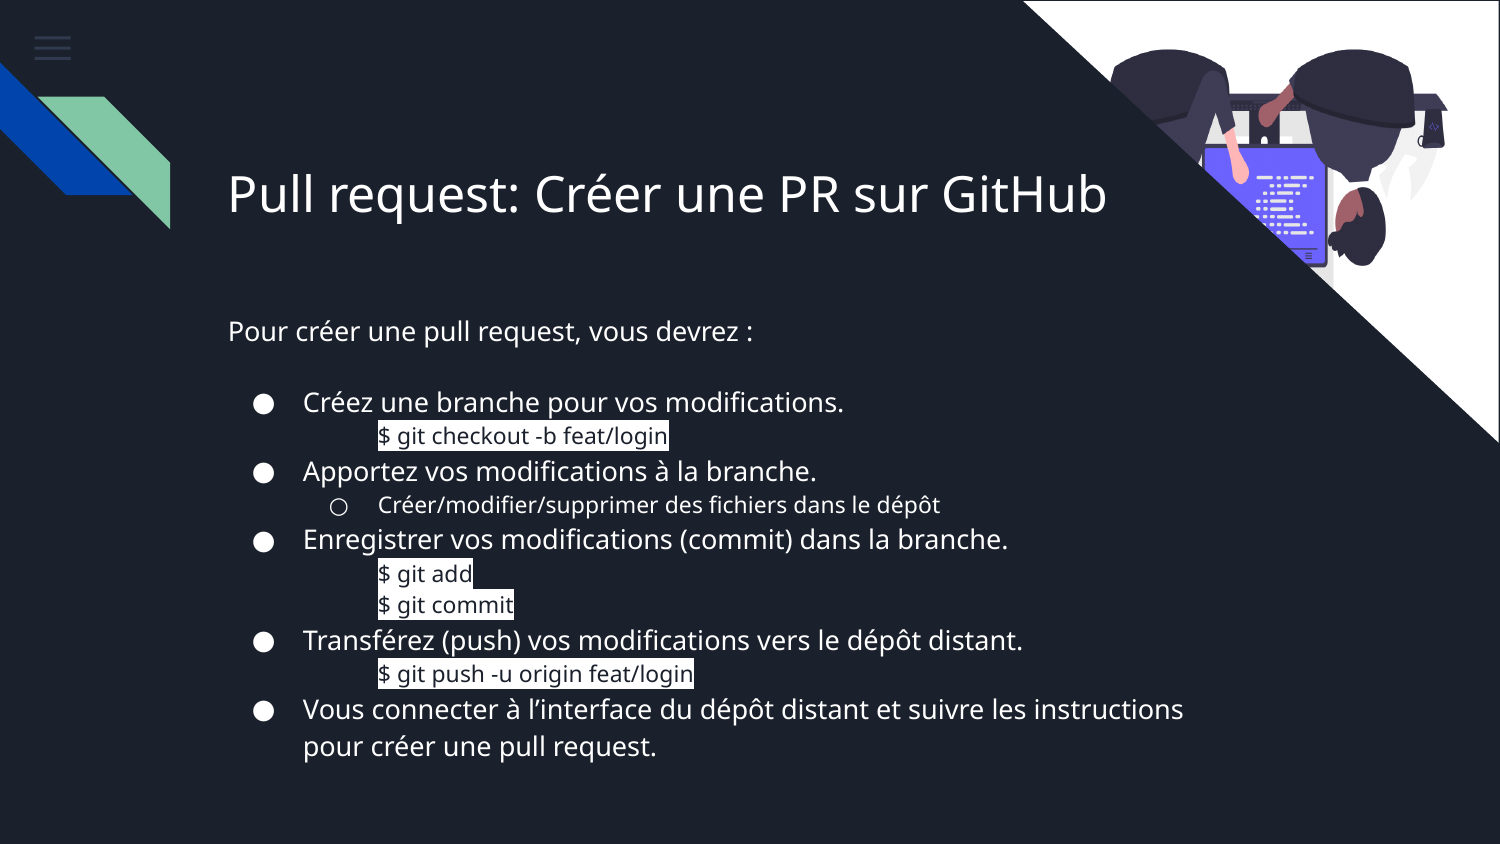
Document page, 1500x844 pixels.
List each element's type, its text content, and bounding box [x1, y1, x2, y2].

title Pull request: Créer une PR sur GitHub [212, 138, 1017, 237]
list Pour créer une pull request, vous devrez : Créez une branche pour vos modifications. $ git checkout -b feat/login Apportez vos modifications à la branche. Créer/modifier/supprimer des fichiers dans le dépôt Enregistrer vos modifications (commit) dans la branche. $ git add $ git commit Transférez (push) vos modifications vers le dépôt distant. $ git push -u origin feat/login Vous connecter à l’interface du dépôt distant et suivre les instructions pour créer une pull request. [212, 294, 1252, 807]
picture [1022, 0, 1499, 443]
